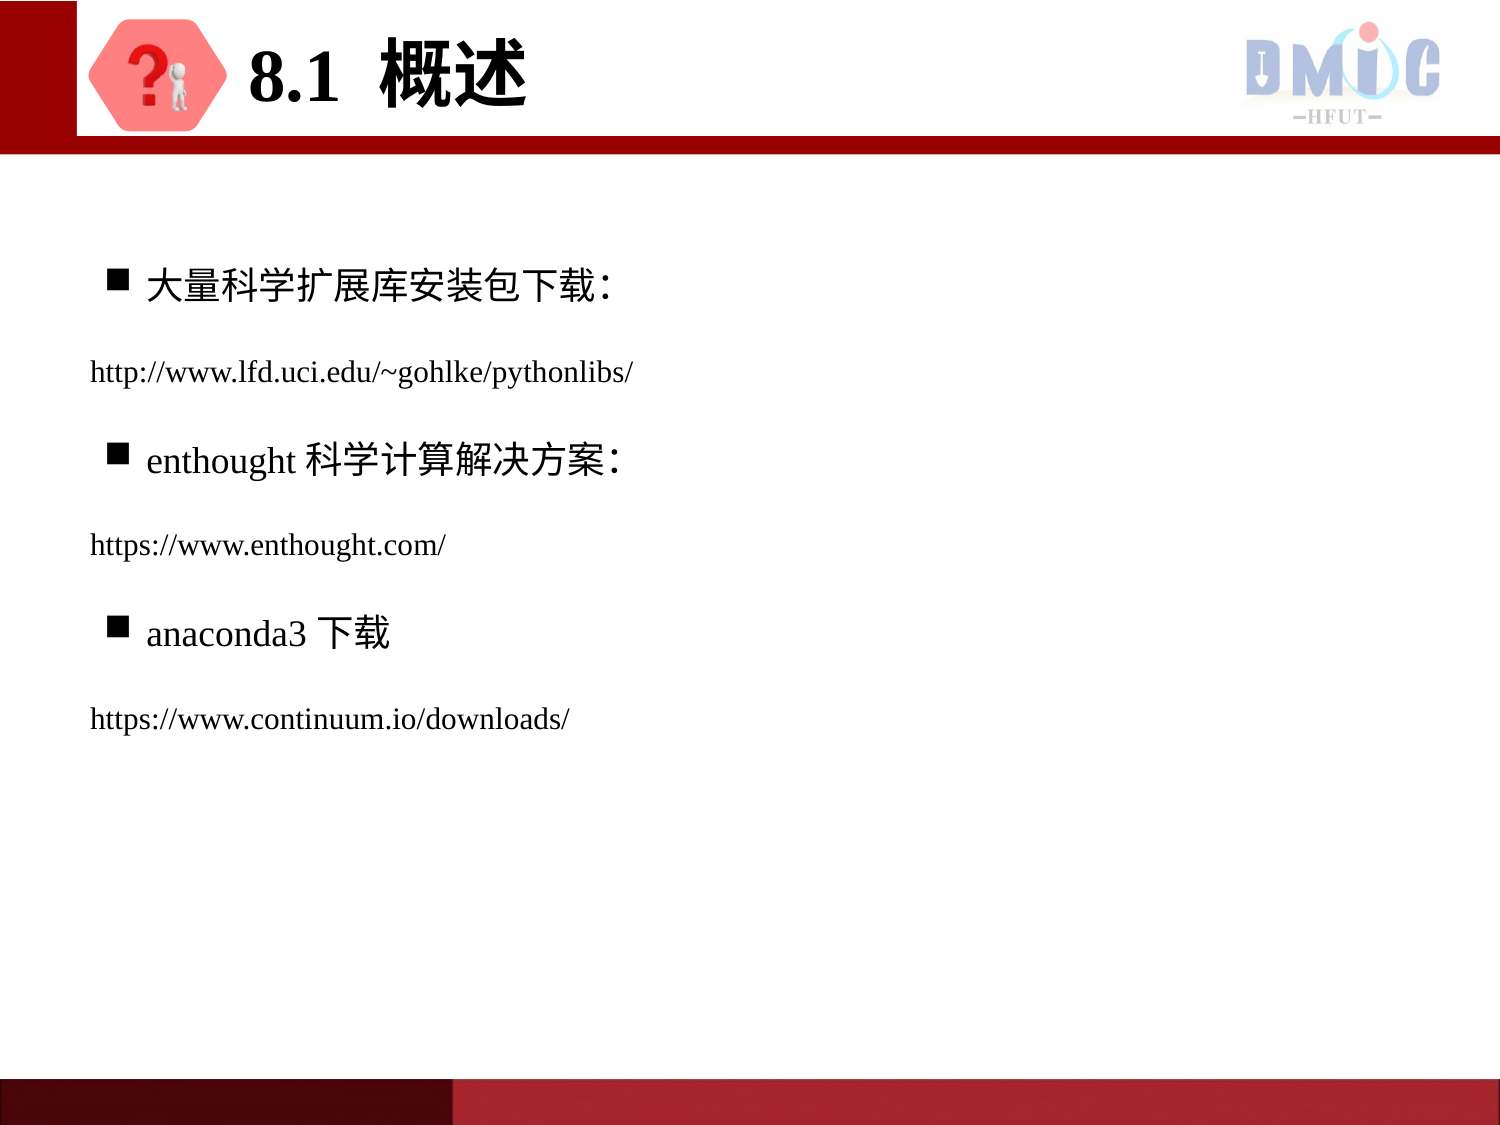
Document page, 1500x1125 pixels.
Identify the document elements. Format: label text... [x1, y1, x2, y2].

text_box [41, 18, 736, 132]
picture [0, 1079, 1500, 1125]
list 大量科学扩展库安装包下载： http://www.lfd.uci.edu/~gohlke/pythonlibs/ enthought科学计算解决方案： https://www.enthought.com/ anaconda3下载 https://www.continuum.io/downloads/ [74, 231, 1426, 1000]
